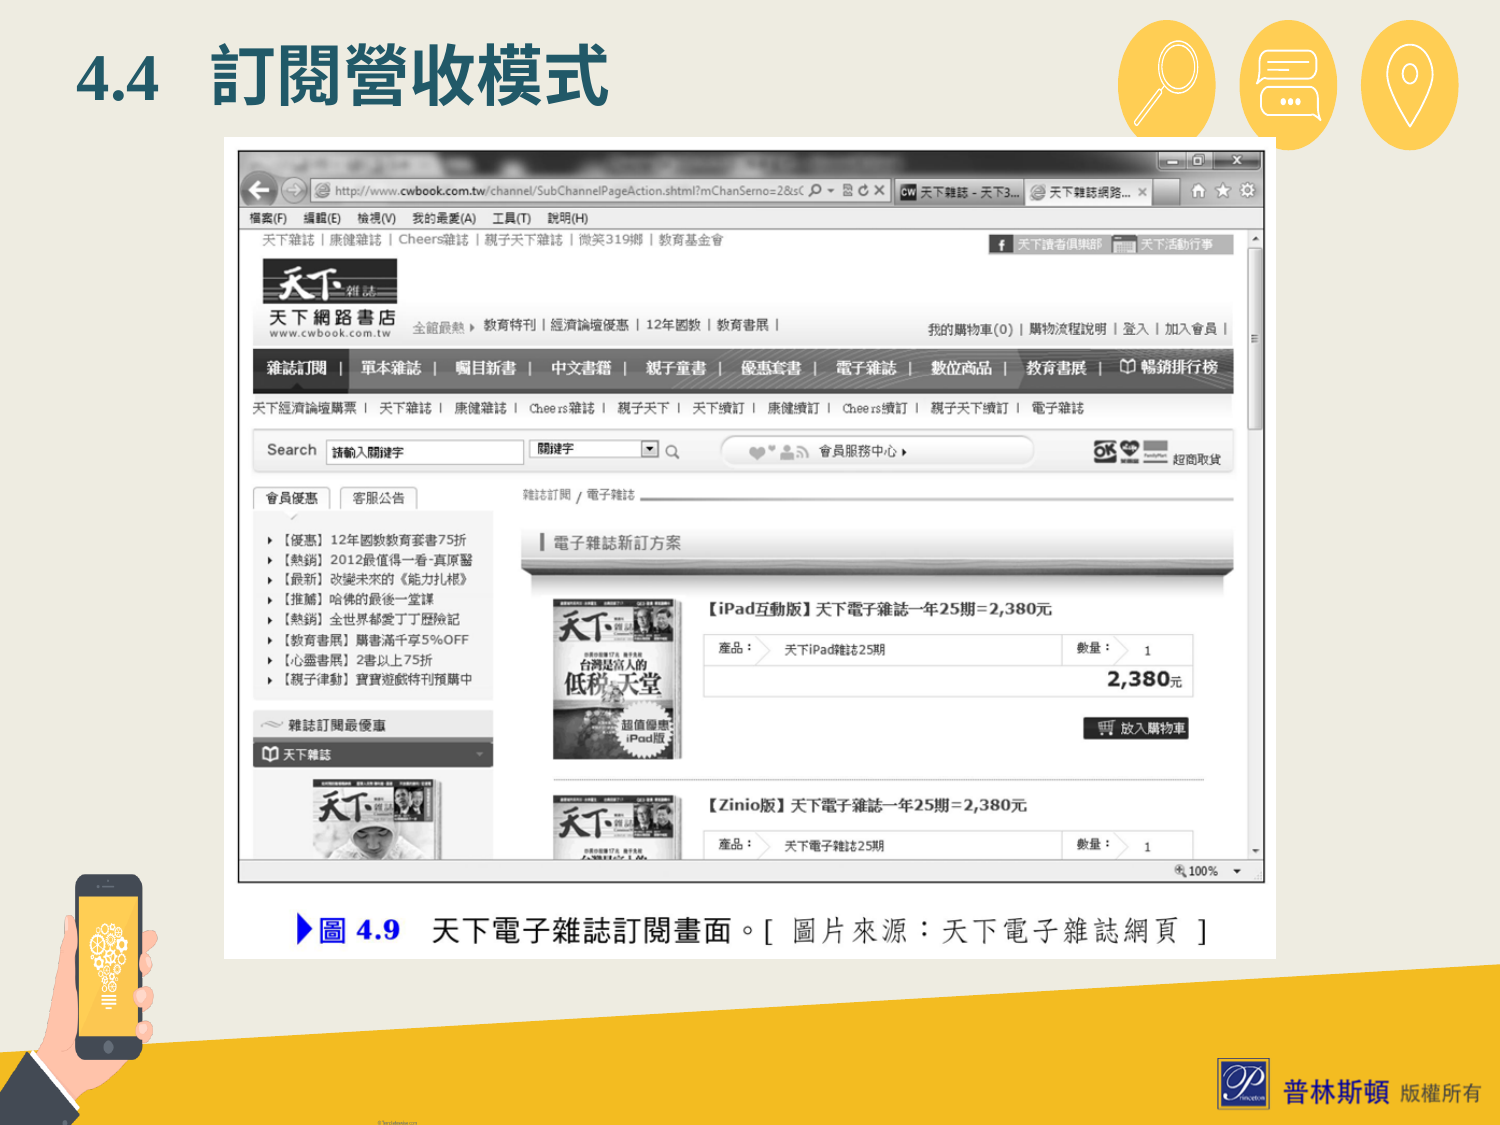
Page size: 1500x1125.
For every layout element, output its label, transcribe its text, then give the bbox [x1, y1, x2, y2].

title 4.4 訂閱營收模式 [76, 19, 1459, 114]
picture [0, 136, 1276, 1125]
picture [1217, 1058, 1500, 1125]
